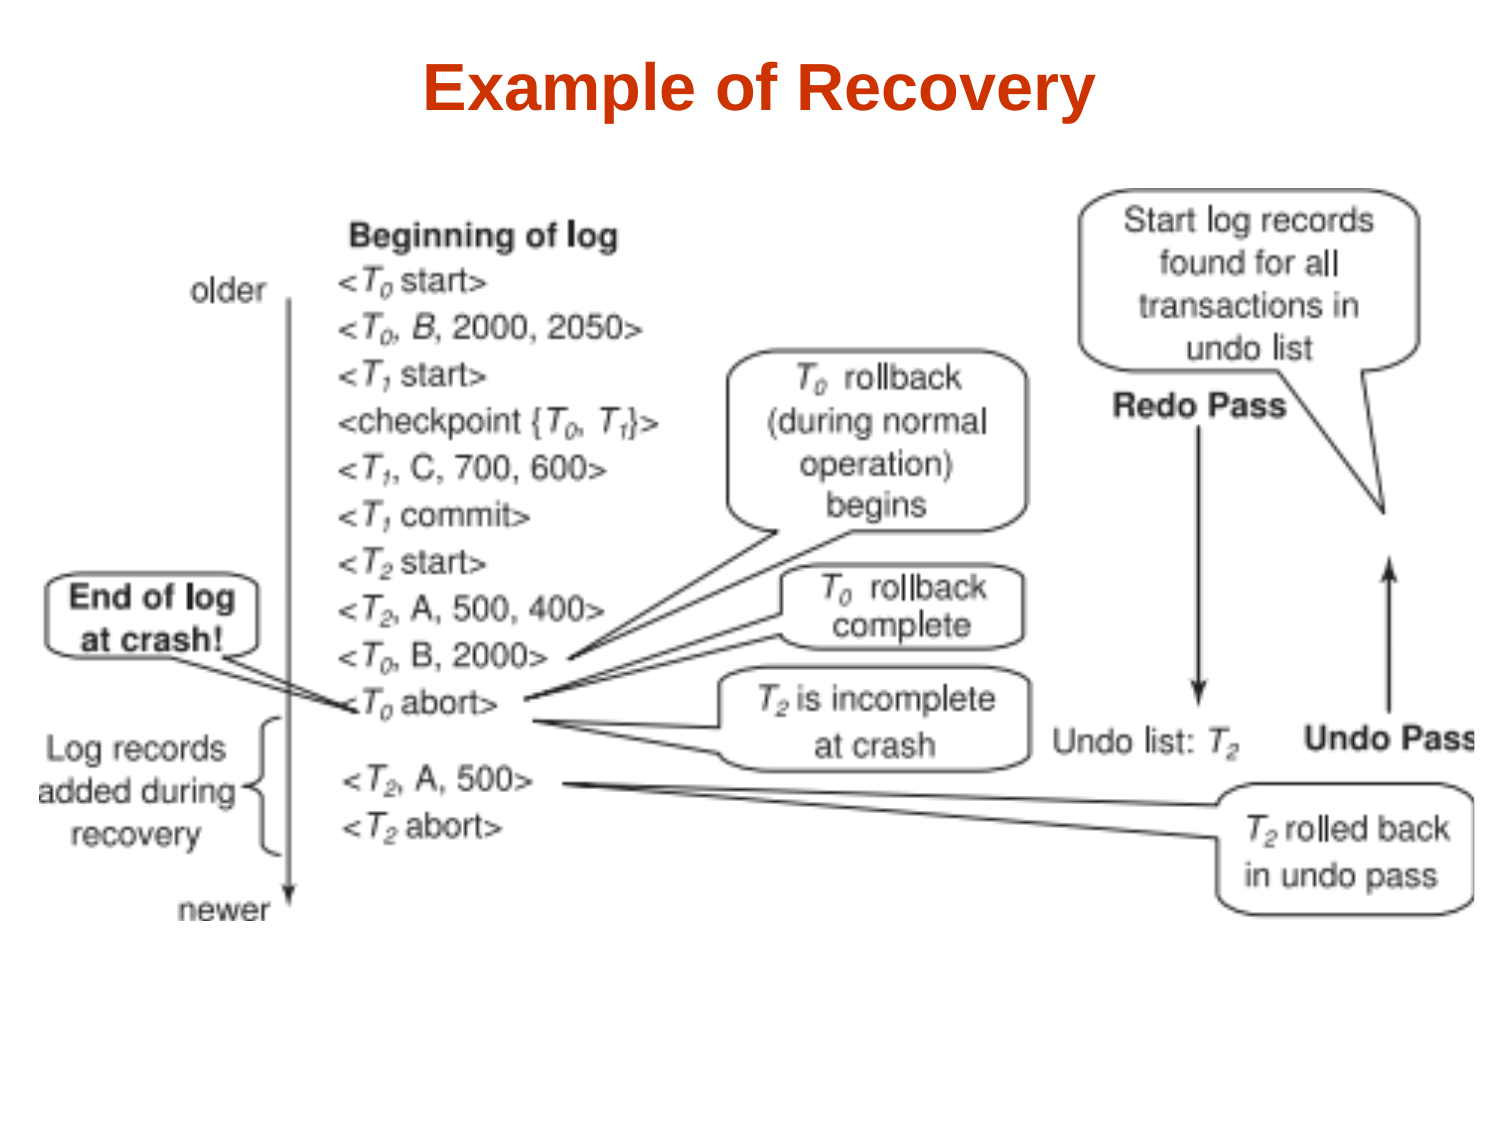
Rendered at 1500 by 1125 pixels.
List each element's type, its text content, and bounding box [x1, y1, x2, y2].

picture [38, 188, 1475, 921]
title Example of Recovery [97, 30, 1423, 132]
